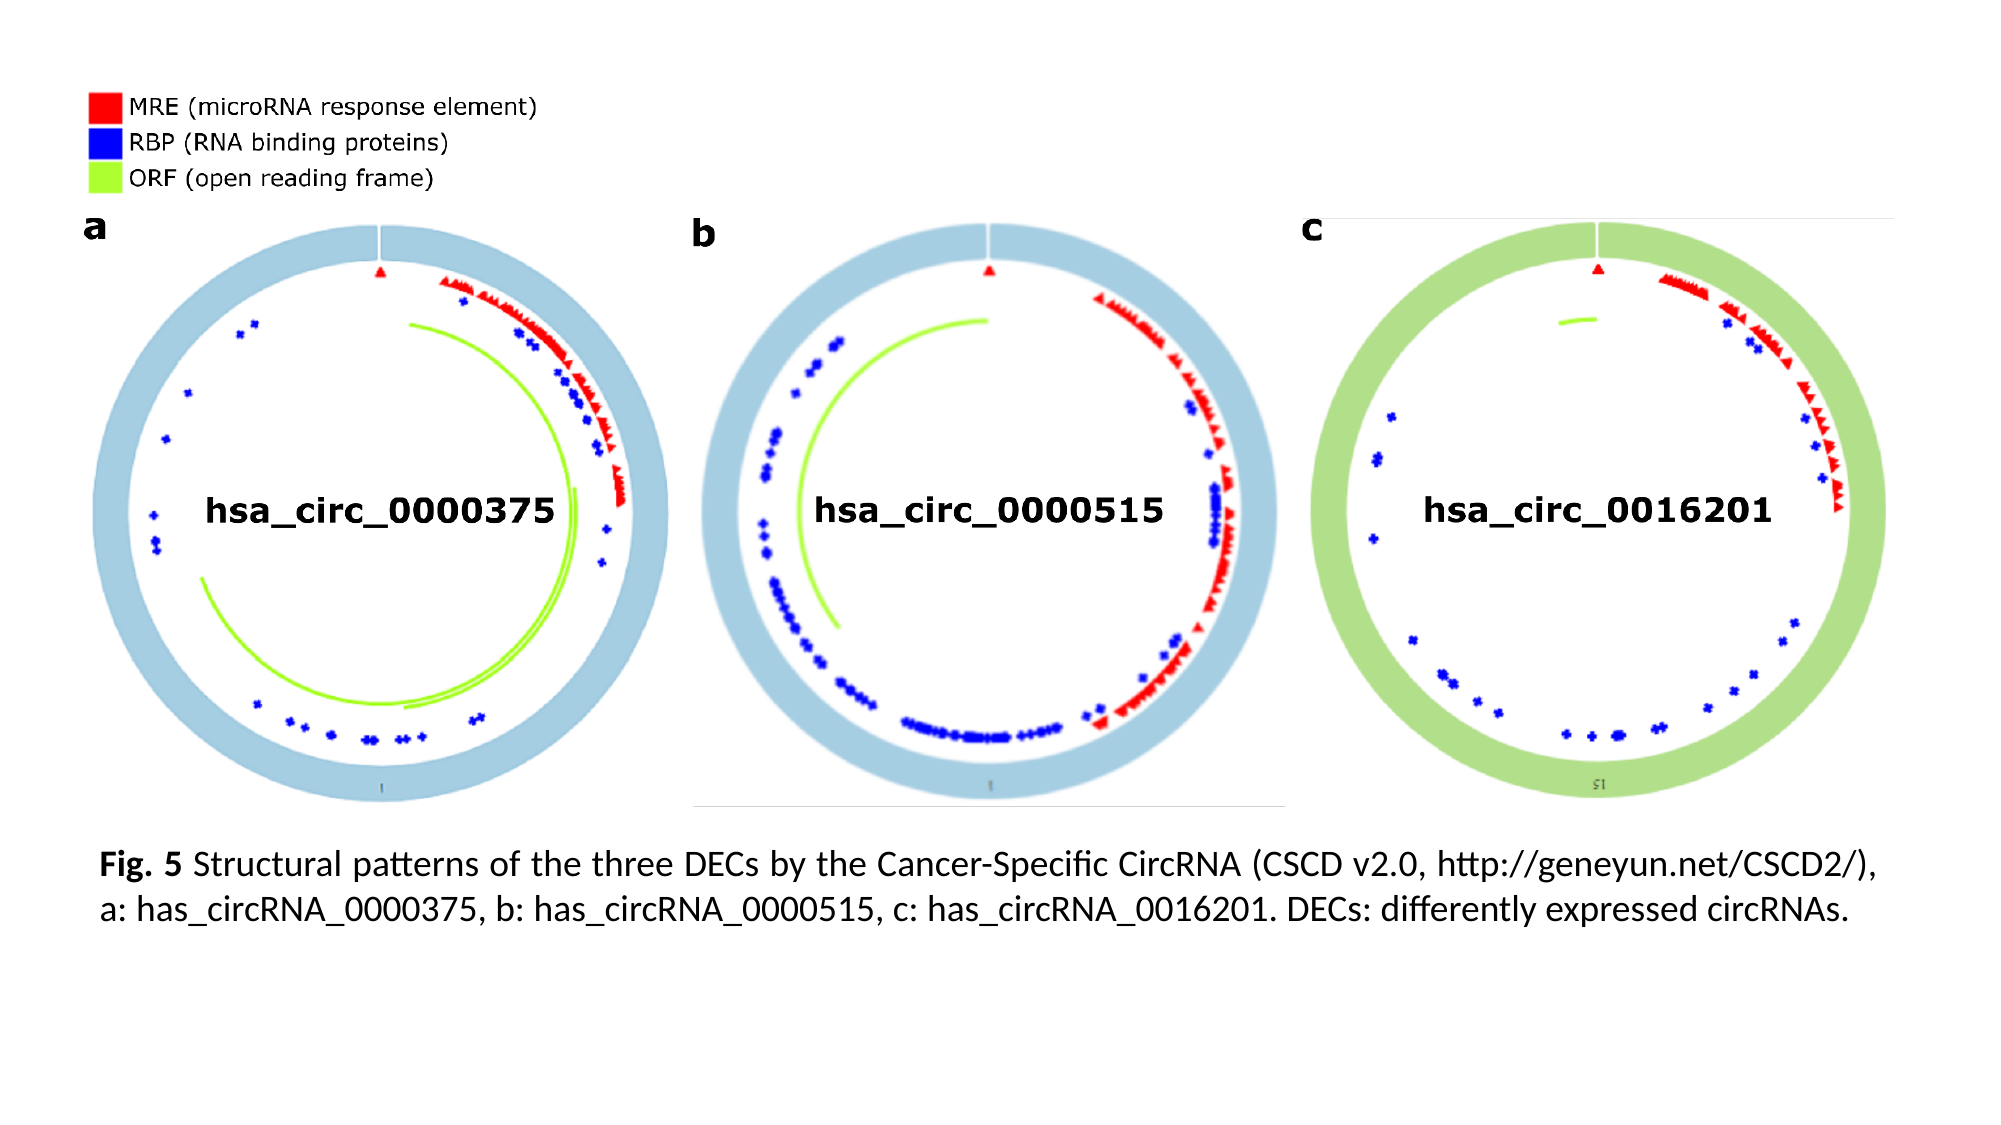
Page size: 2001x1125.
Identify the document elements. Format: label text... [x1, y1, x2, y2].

text_box Fig. 5 Structural patterns of the three DECs by the Cancer-Specific CircRNA (CSCD v2.0, http://geneyun.net/CSCD2/), a: has_circRNA_0000375, b: has_circRNA_0000515, c: has_circRNA_0016201. DECs: differently expressed circRNAs. [84, 831, 1894, 937]
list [84, 90, 1894, 807]
